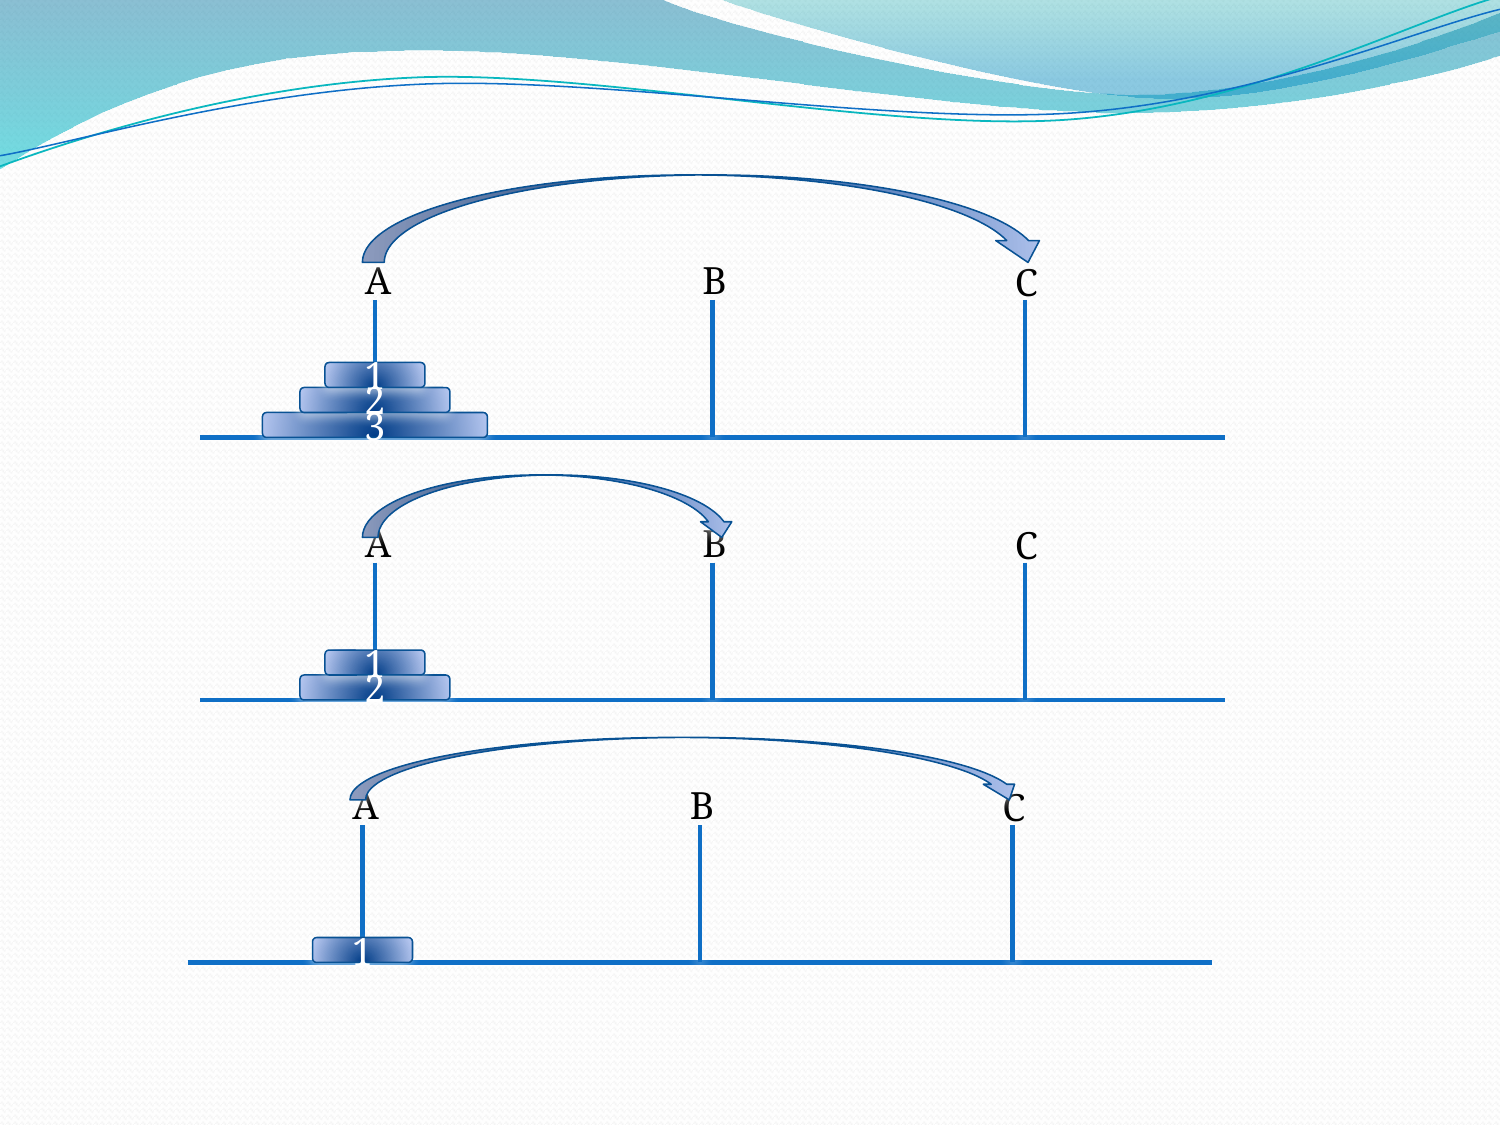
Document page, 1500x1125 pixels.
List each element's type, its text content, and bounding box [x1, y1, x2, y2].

text_box 3 [377, 411, 489, 437]
text_box B [675, 774, 725, 835]
text_box 3 [261, 411, 371, 437]
text_box B [687, 512, 738, 573]
text_box C [987, 776, 1038, 837]
text_box A [337, 774, 388, 835]
text_box 2 [377, 674, 451, 699]
text_box 1 [324, 649, 371, 676]
text_box C [999, 514, 1050, 575]
text_box 2 [299, 386, 371, 414]
text_box [361, 174, 1041, 264]
text_box [361, 474, 733, 539]
text_box C [999, 251, 1050, 312]
text_box B [687, 249, 738, 310]
text_box 2 [377, 386, 451, 414]
text_box A [350, 249, 400, 310]
text_box A [350, 512, 400, 573]
text_box 1 [324, 361, 371, 389]
text_box 2 [299, 674, 371, 699]
text_box 1 [377, 361, 426, 389]
text_box 1 [311, 936, 358, 962]
text_box 1 [377, 649, 426, 676]
text_box [349, 736, 1016, 801]
text_box 1 [366, 936, 414, 962]
